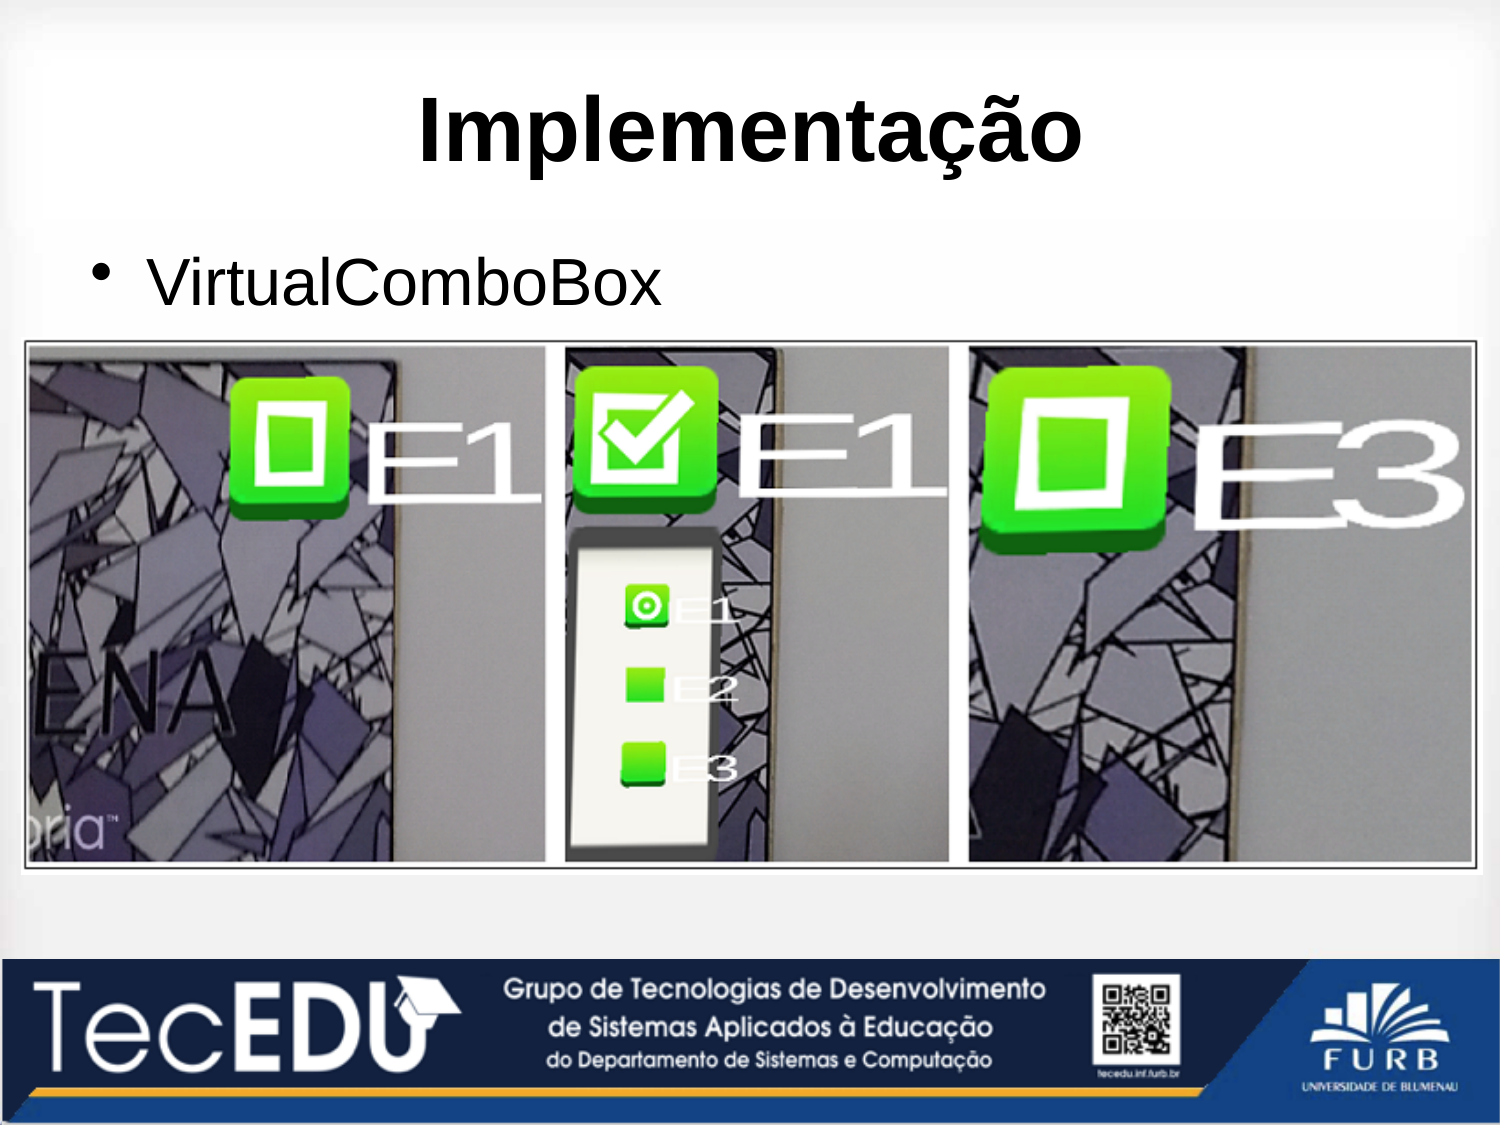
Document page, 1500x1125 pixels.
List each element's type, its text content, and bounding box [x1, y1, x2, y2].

title Implementação [76, 30, 1427, 219]
list VirtualComboBox [74, 231, 1426, 336]
picture [0, 0, 1500, 1125]
list VirtualComboBox [74, 883, 1426, 1000]
